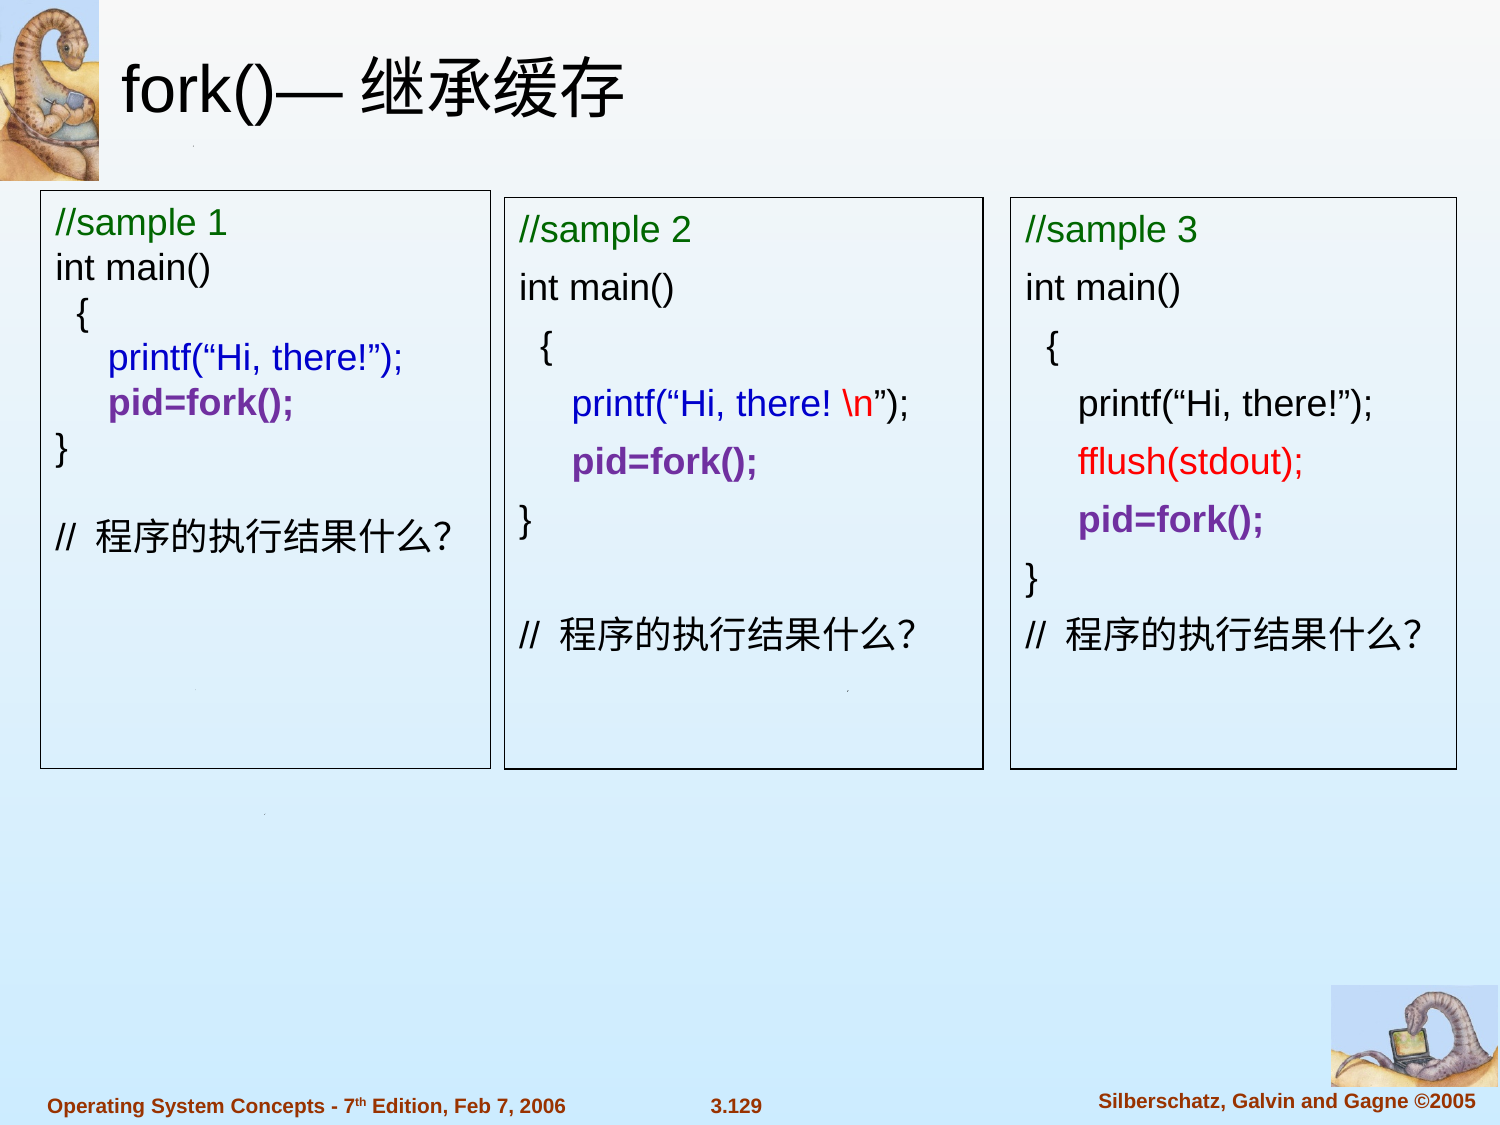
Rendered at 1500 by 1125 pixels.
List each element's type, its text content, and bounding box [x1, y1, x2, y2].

text_box //sample 3 int main() { printf(“Hi, there!”); fflush(stdout); pid=fork(); } // 程序的执行结果什么？ [1010, 197, 1457, 769]
text_box //sample 2 int main() { printf(“Hi, there! \n”); pid=fork(); } // 程序的执行结果什么？ [504, 197, 984, 769]
title fork()—继承缓存 [106, 30, 1382, 134]
picture [0, 0, 99, 181]
list //sample 1 int main() { printf(“Hi, there!”); pid=fork(); } // 程序的执行结果什么？ [40, 190, 491, 769]
picture [1331, 985, 1498, 1087]
